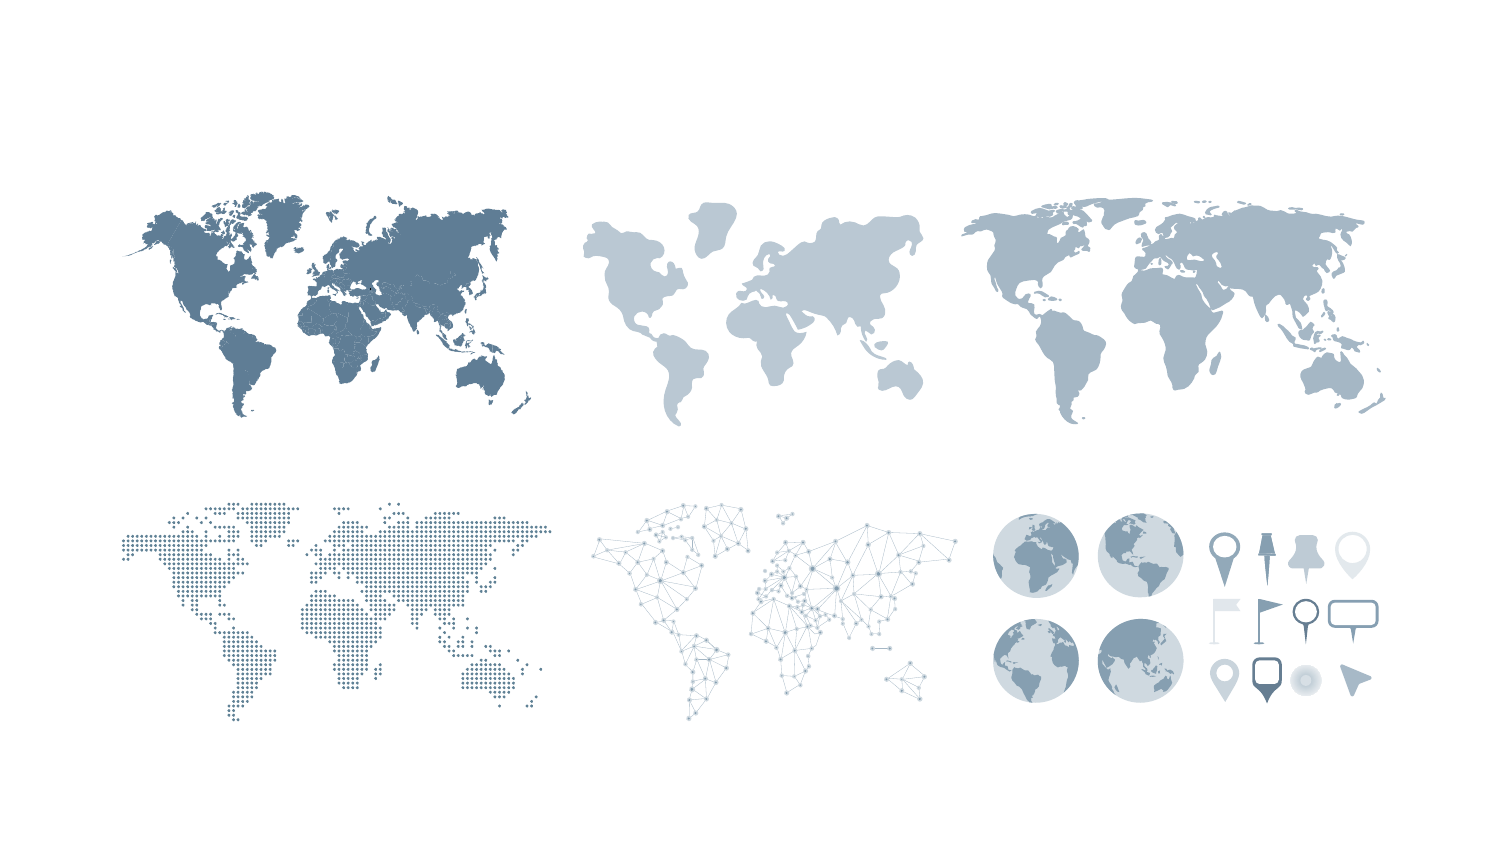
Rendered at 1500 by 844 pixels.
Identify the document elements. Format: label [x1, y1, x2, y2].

text_box [1253, 598, 1284, 645]
text_box [582, 201, 925, 427]
text_box [1290, 664, 1322, 697]
text_box [122, 191, 532, 419]
text_box [1327, 599, 1379, 644]
text_box [589, 502, 959, 722]
text_box [1258, 533, 1276, 587]
text_box [960, 197, 1387, 425]
text_box [1093, 513, 1189, 598]
text_box [1251, 657, 1283, 704]
text_box [1288, 535, 1325, 584]
text_box [1340, 664, 1372, 697]
text_box [121, 502, 553, 722]
text_box [1292, 598, 1320, 645]
text_box [989, 618, 1082, 704]
text_box [1208, 598, 1241, 645]
text_box [1209, 658, 1240, 702]
text_box [987, 513, 1085, 599]
text_box [1335, 531, 1371, 580]
text_box [1094, 618, 1187, 703]
text_box [1208, 532, 1241, 588]
